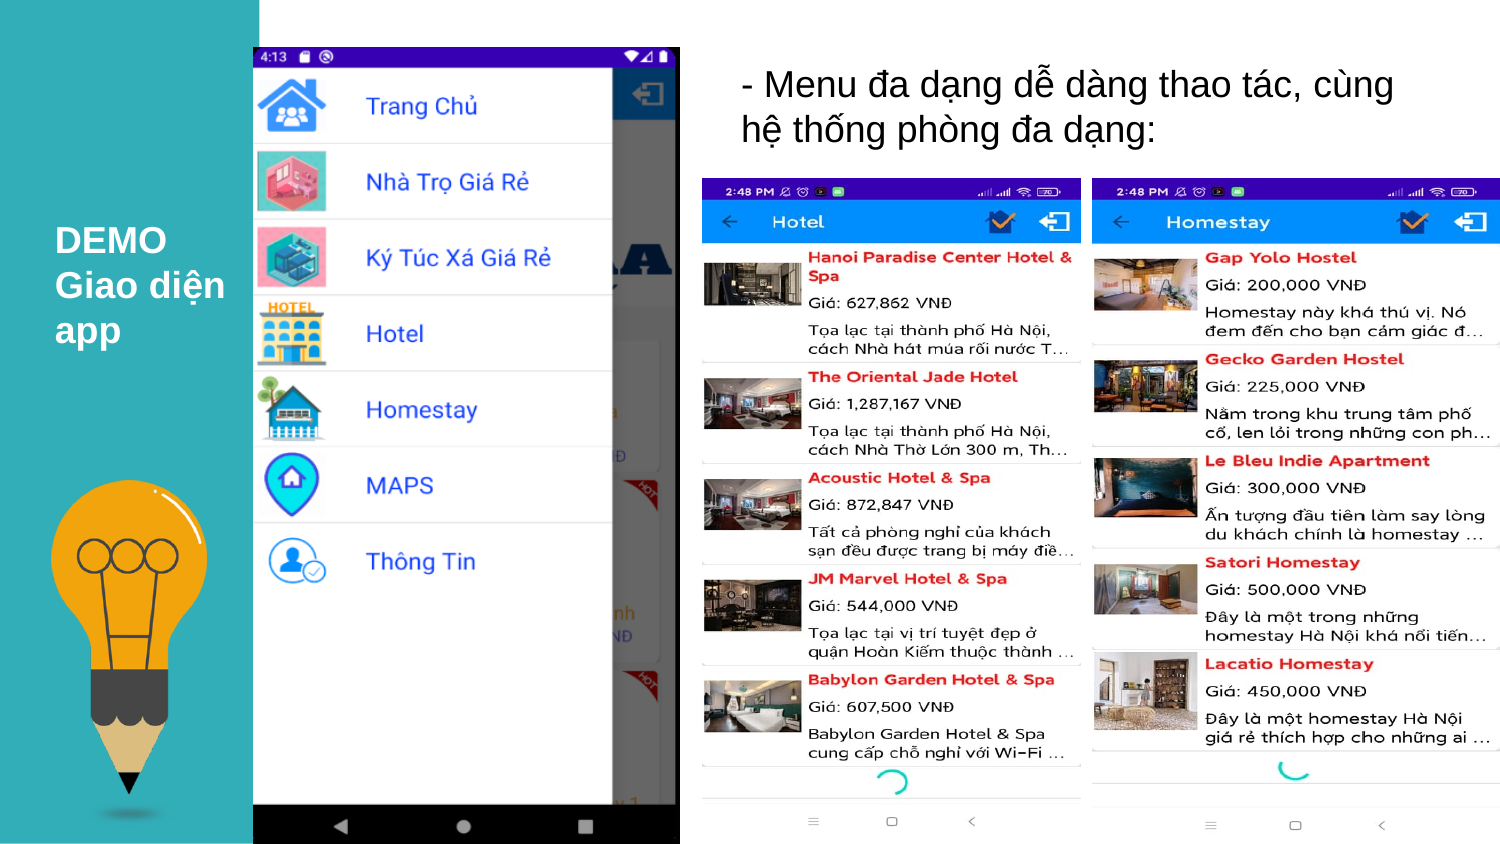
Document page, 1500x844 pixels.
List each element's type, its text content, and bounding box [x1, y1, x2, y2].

picture [51, 480, 207, 826]
picture [1092, 178, 1500, 844]
text_box - Menu đa dạng dễ dàng thao tác, cùng hệ thống phòng đa dạng: [726, 52, 1424, 158]
picture [702, 178, 1081, 841]
text_box DEMO Giao diện app [40, 209, 243, 359]
picture [253, 46, 680, 844]
